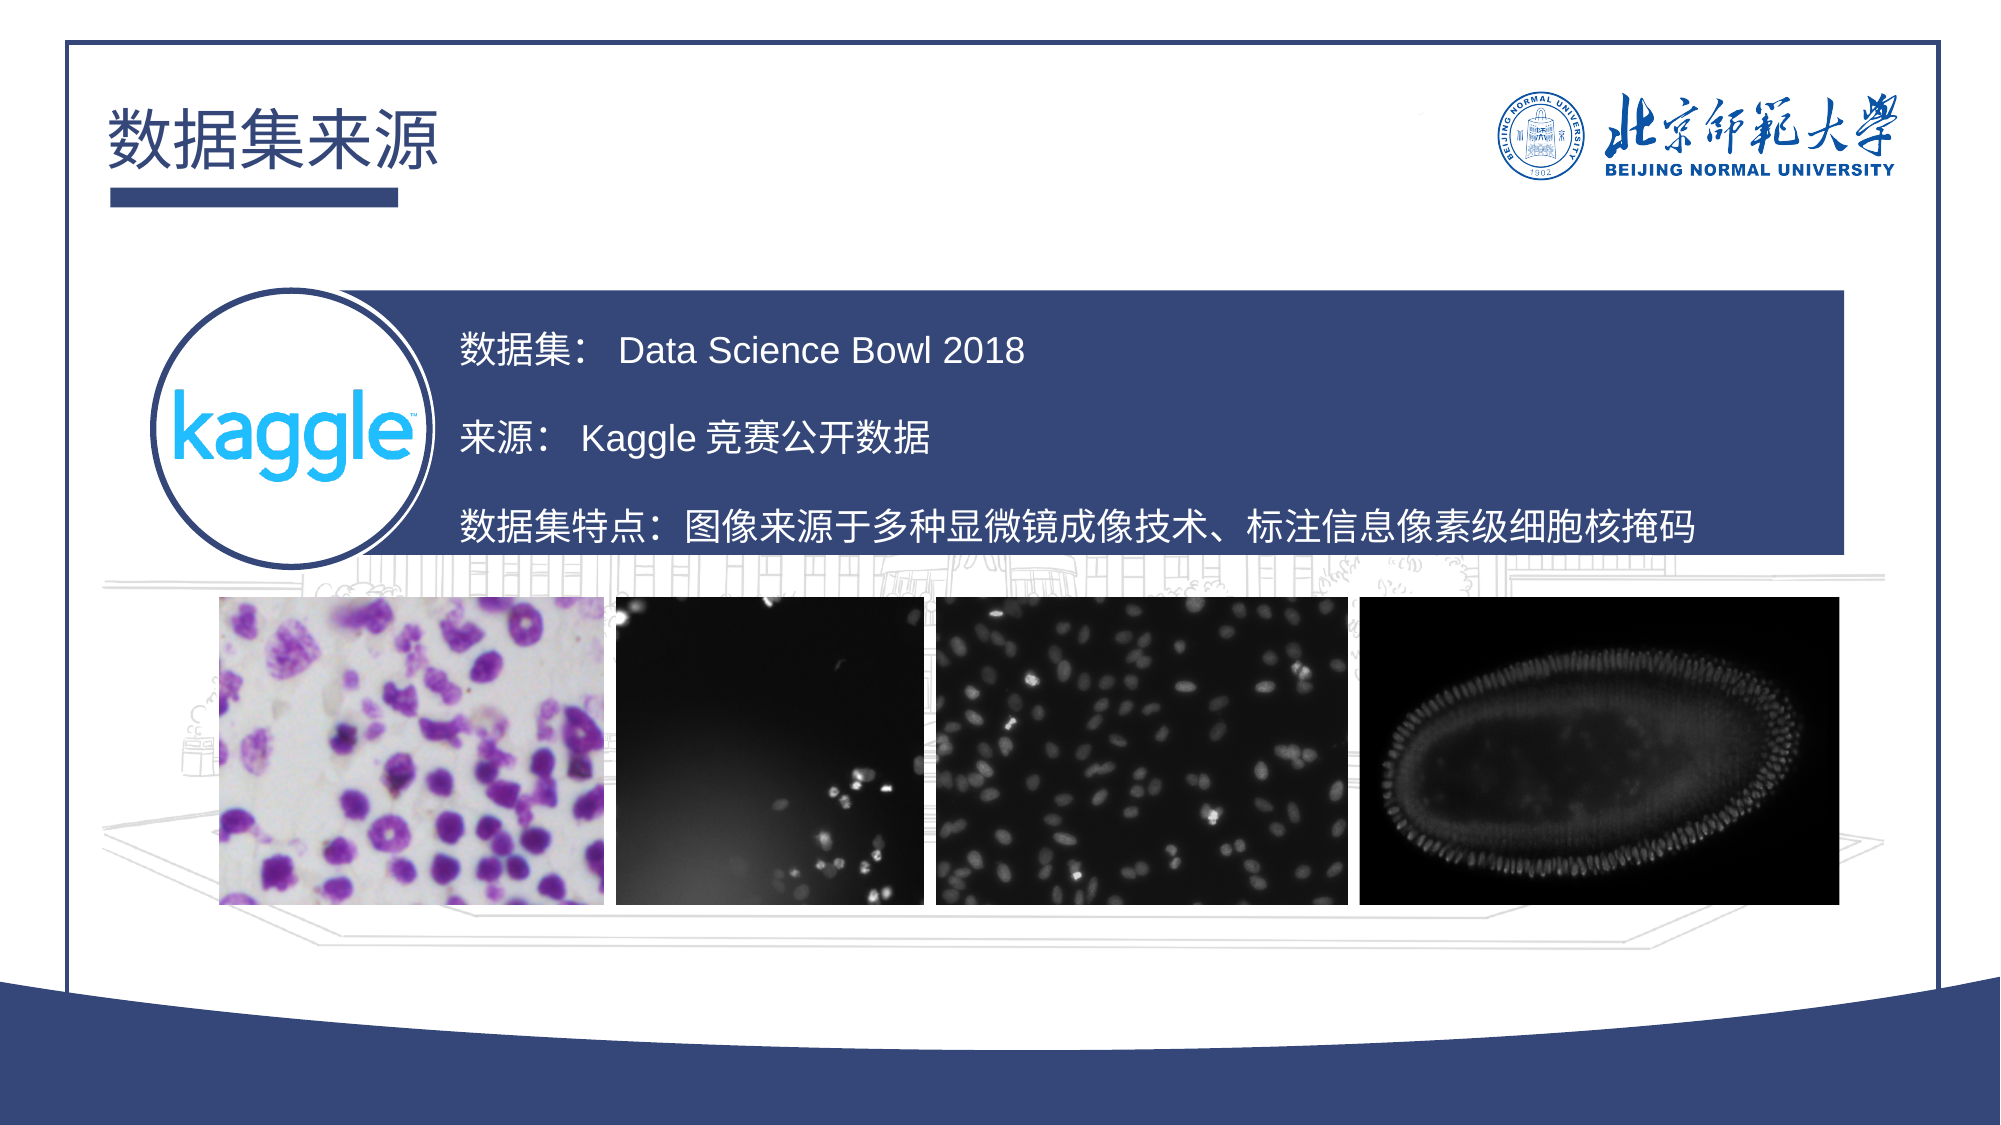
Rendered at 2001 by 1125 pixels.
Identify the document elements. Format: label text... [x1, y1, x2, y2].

text_box 数据集来源 [91, 90, 847, 186]
picture [155, 370, 432, 496]
picture [936, 597, 1348, 905]
text_box [170, 496, 412, 567]
picture [219, 597, 604, 905]
picture [616, 597, 924, 905]
text_box 数据集：Data Science Bowl 2018 来源：Kaggle竞赛公开数据 数据集特点：图像来源于多种显微镜成像技术、标注信息像素级细胞核掩码 [444, 296, 1840, 556]
text_box [166, 290, 417, 370]
text_box [413, 362, 424, 370]
text_box [141, 281, 419, 489]
picture [1359, 597, 1840, 905]
text_box [339, 289, 1845, 556]
picture [1496, 90, 1898, 182]
text_box [432, 397, 436, 459]
text_box [158, 496, 419, 575]
text_box [109, 187, 399, 208]
